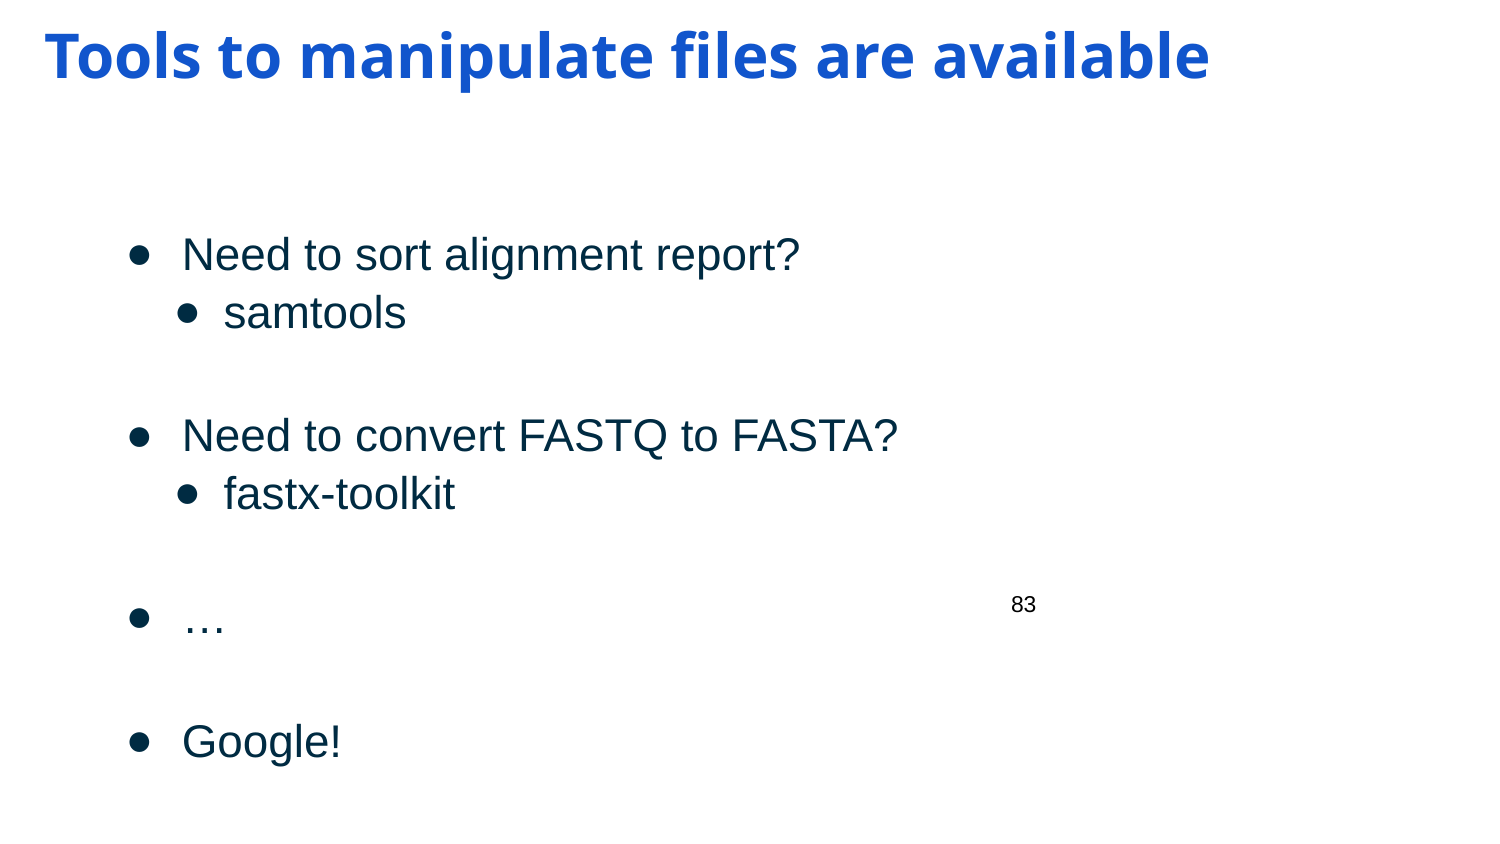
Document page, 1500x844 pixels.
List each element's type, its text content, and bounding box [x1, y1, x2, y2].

slide_number ‹#› [794, 586, 1048, 621]
text_box Tools to manipulate files are available [44, 24, 1339, 146]
list Need to sort alignment report? samtools Need to convert FASTQ to FASTA? fastx-toolkit … Google! [103, 230, 1397, 768]
